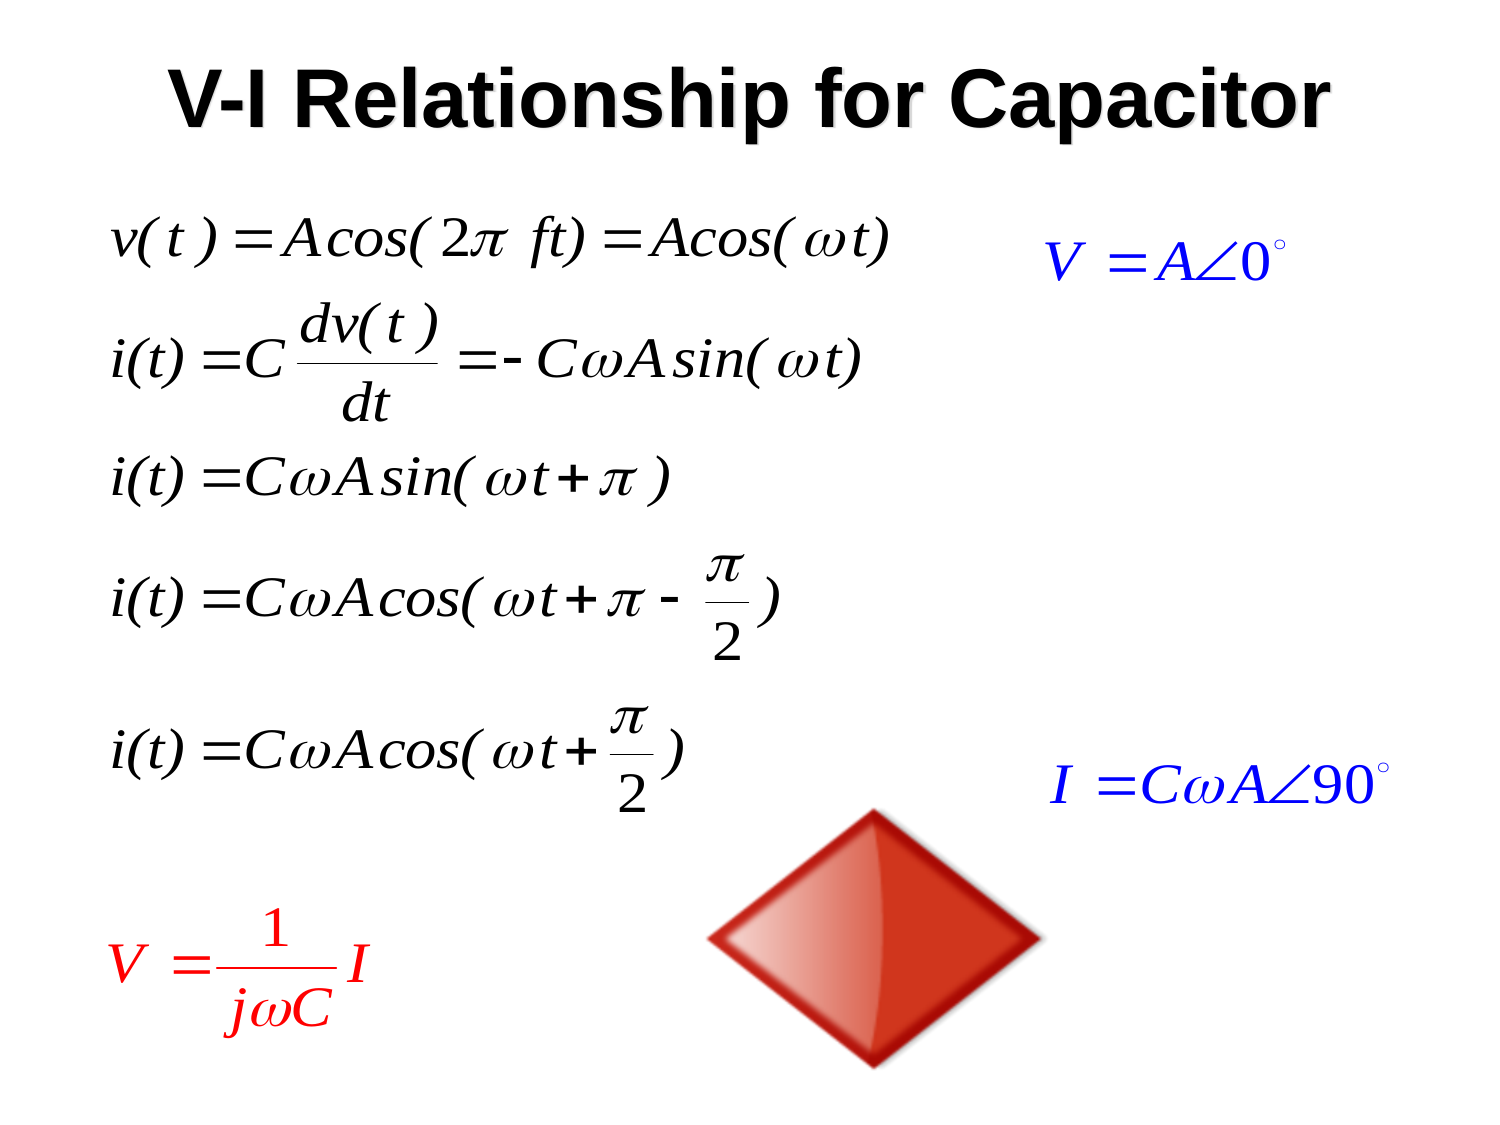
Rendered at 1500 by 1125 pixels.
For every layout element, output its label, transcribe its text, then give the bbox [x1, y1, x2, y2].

picture [687, 753, 1061, 1125]
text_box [105, 208, 894, 820]
title V-I Relationship for Capacitor [24, 24, 1476, 163]
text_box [1042, 222, 1397, 811]
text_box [105, 895, 382, 1046]
